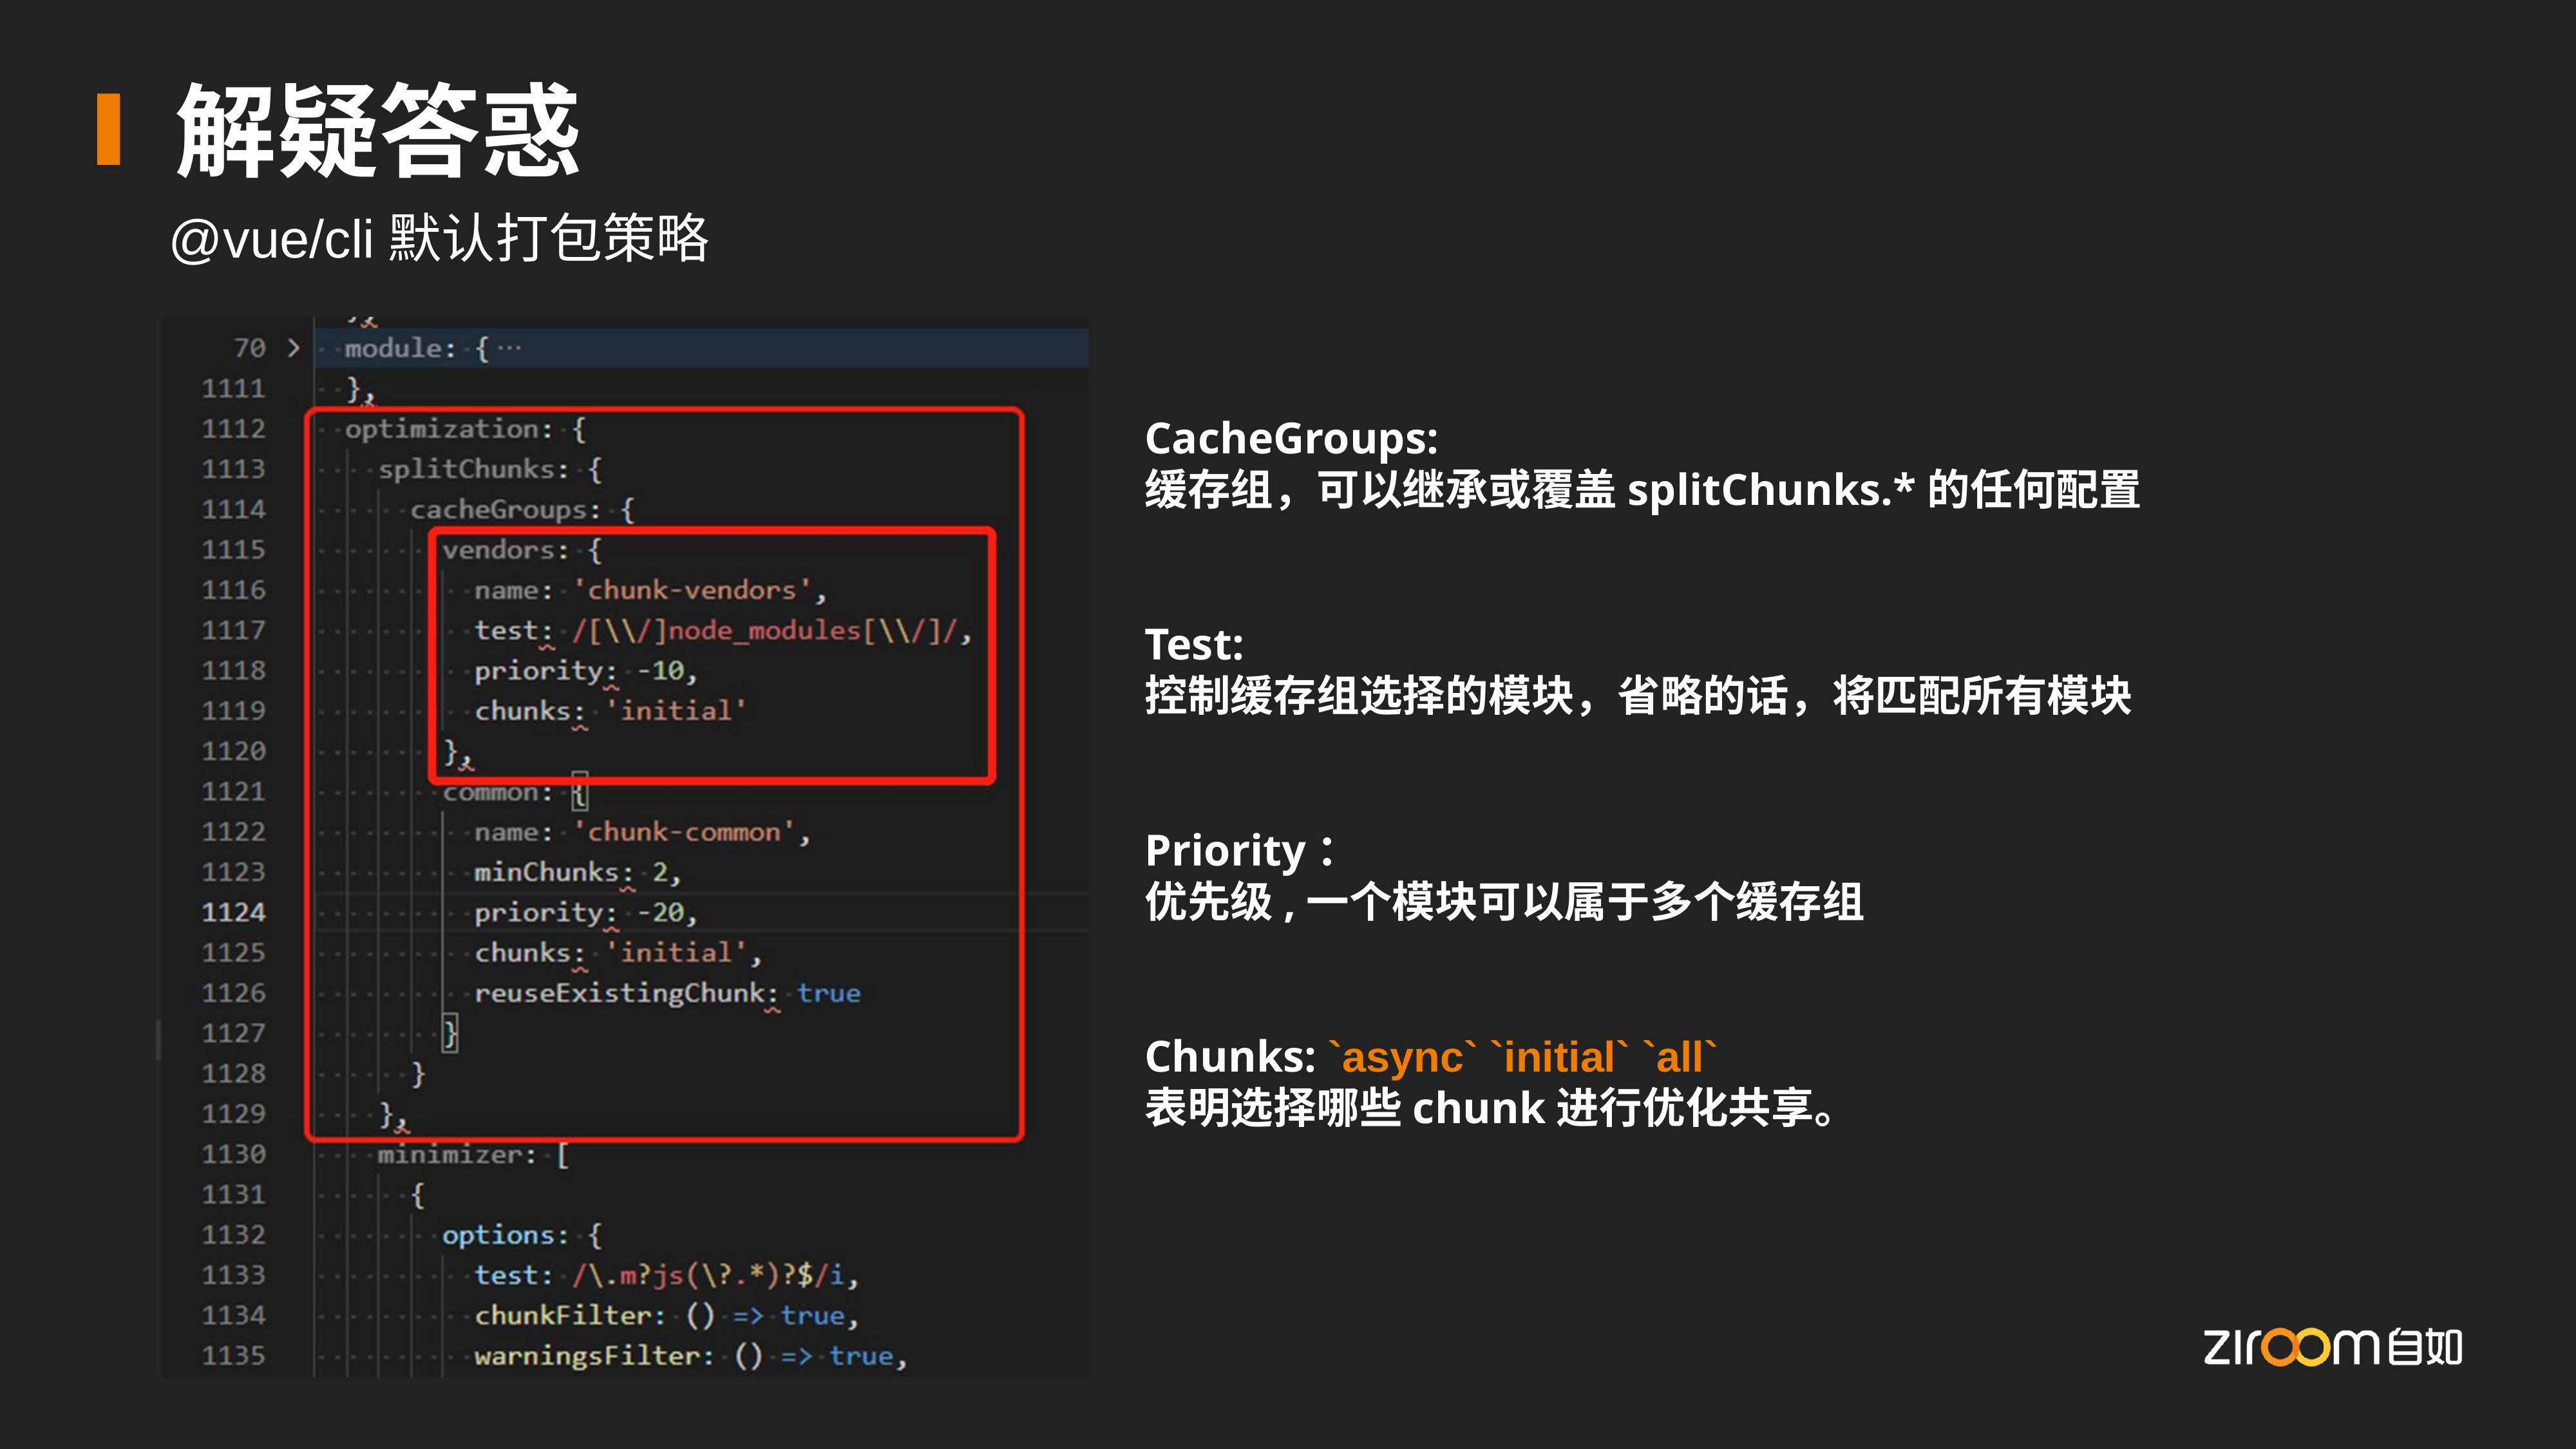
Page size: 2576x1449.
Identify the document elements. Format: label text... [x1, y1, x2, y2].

picture [156, 316, 1090, 1378]
text_box 解疑答惑 [167, 59, 591, 196]
text_box @vue/cli默认打包策略 [161, 196, 717, 277]
text_box [97, 93, 120, 166]
picture [2193, 1316, 2473, 1378]
text_box CacheGroups: 缓存组，可以继承或覆盖splitChunks.*的任何配置 Test: 控制缓存组选择的模块，省略的话，将匹配所有模块 Priority： 优先级,一个模块可以属于多个缓存组 Chunks: `async` `initial` `all` 表明选择哪些chunk进行优化共享。 [1137, 403, 2150, 1191]
